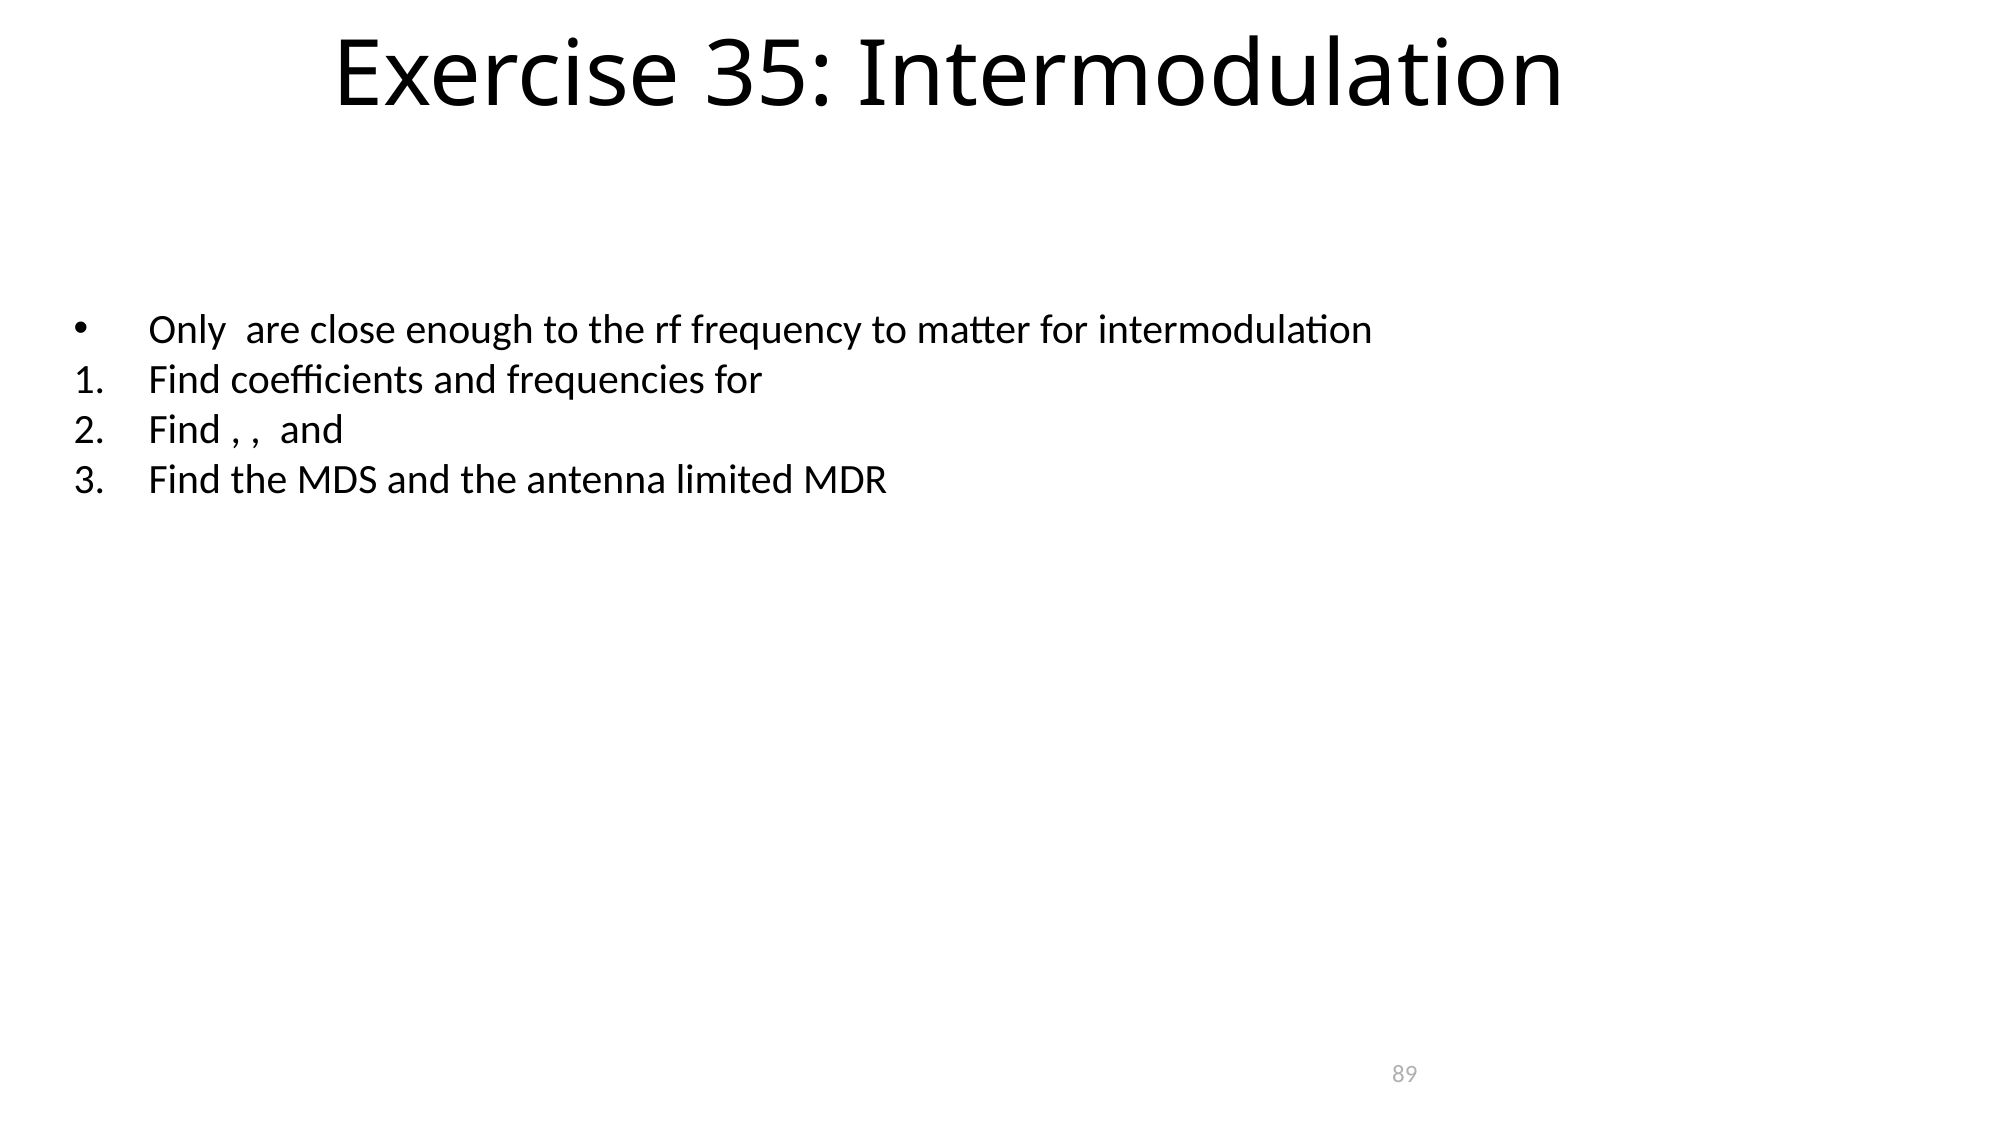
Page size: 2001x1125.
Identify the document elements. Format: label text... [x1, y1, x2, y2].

text_box Exercise 35: Intermodulation [33, 13, 1867, 124]
slide_number 89 [1074, 738, 1425, 1125]
